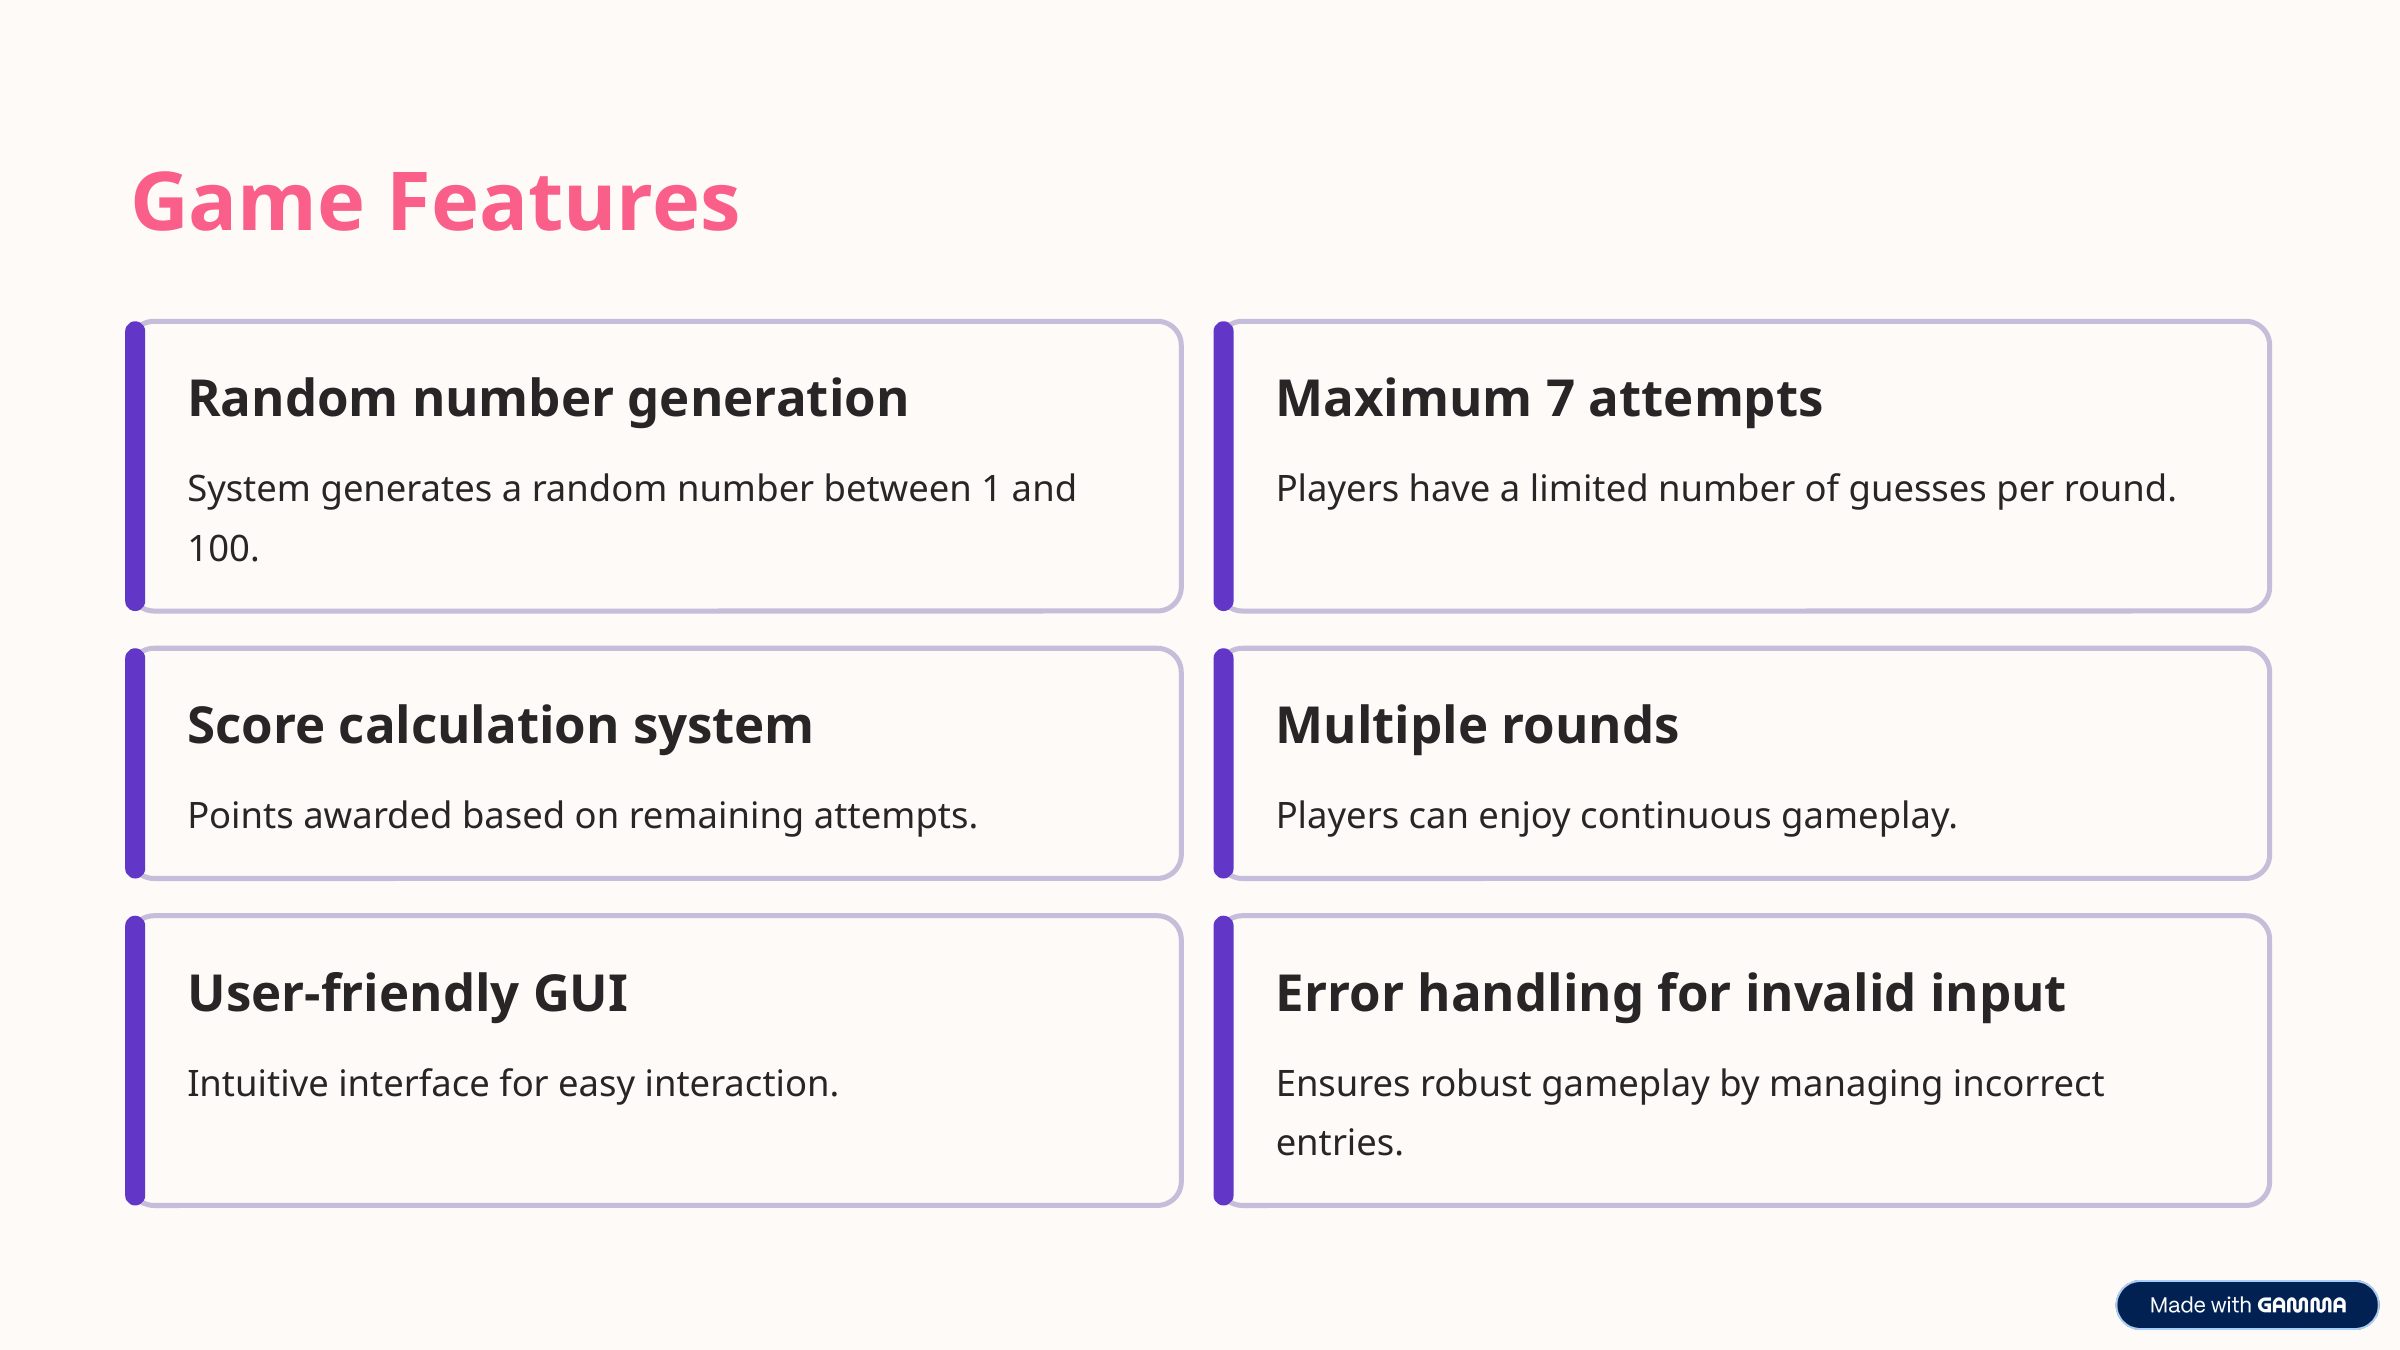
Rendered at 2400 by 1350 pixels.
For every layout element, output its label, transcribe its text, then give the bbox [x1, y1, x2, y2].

text_box [142, 321, 1182, 612]
text_box [1213, 915, 1234, 1206]
text_box User-friendly GUI [187, 957, 699, 1022]
text_box [125, 648, 146, 879]
text_box [143, 648, 1182, 879]
text_box Game Features [130, 144, 949, 247]
text_box [125, 915, 146, 1206]
text_box Intuitive interface for easy interaction. [187, 1044, 1140, 1104]
text_box Players can enjoy continuous gameplay. [1275, 776, 2228, 837]
text_box Error handling for invalid input [1275, 957, 2023, 1022]
text_box Ensures robust gameplay by managing incorrect entries. [1275, 1044, 2228, 1164]
text_box Random number generation [187, 363, 849, 428]
text_box [1231, 648, 2270, 879]
text_box [143, 915, 1182, 1206]
text_box Multiple rounds [1275, 690, 1788, 755]
text_box [125, 321, 146, 612]
text_box [1213, 648, 1234, 879]
text_box Points awarded based on remaining attempts. [187, 776, 1140, 837]
text_box Players have a limited number of guesses per round. [1275, 449, 2228, 510]
text_box [1231, 321, 2270, 612]
text_box [1213, 321, 1234, 612]
text_box Maximum 7 attempts [1275, 363, 1788, 428]
text_box System generates a random number between 1 and 100. [187, 449, 1140, 569]
picture [2106, 1271, 2389, 1339]
text_box [1231, 915, 2270, 1206]
text_box Score calculation system [187, 690, 767, 755]
